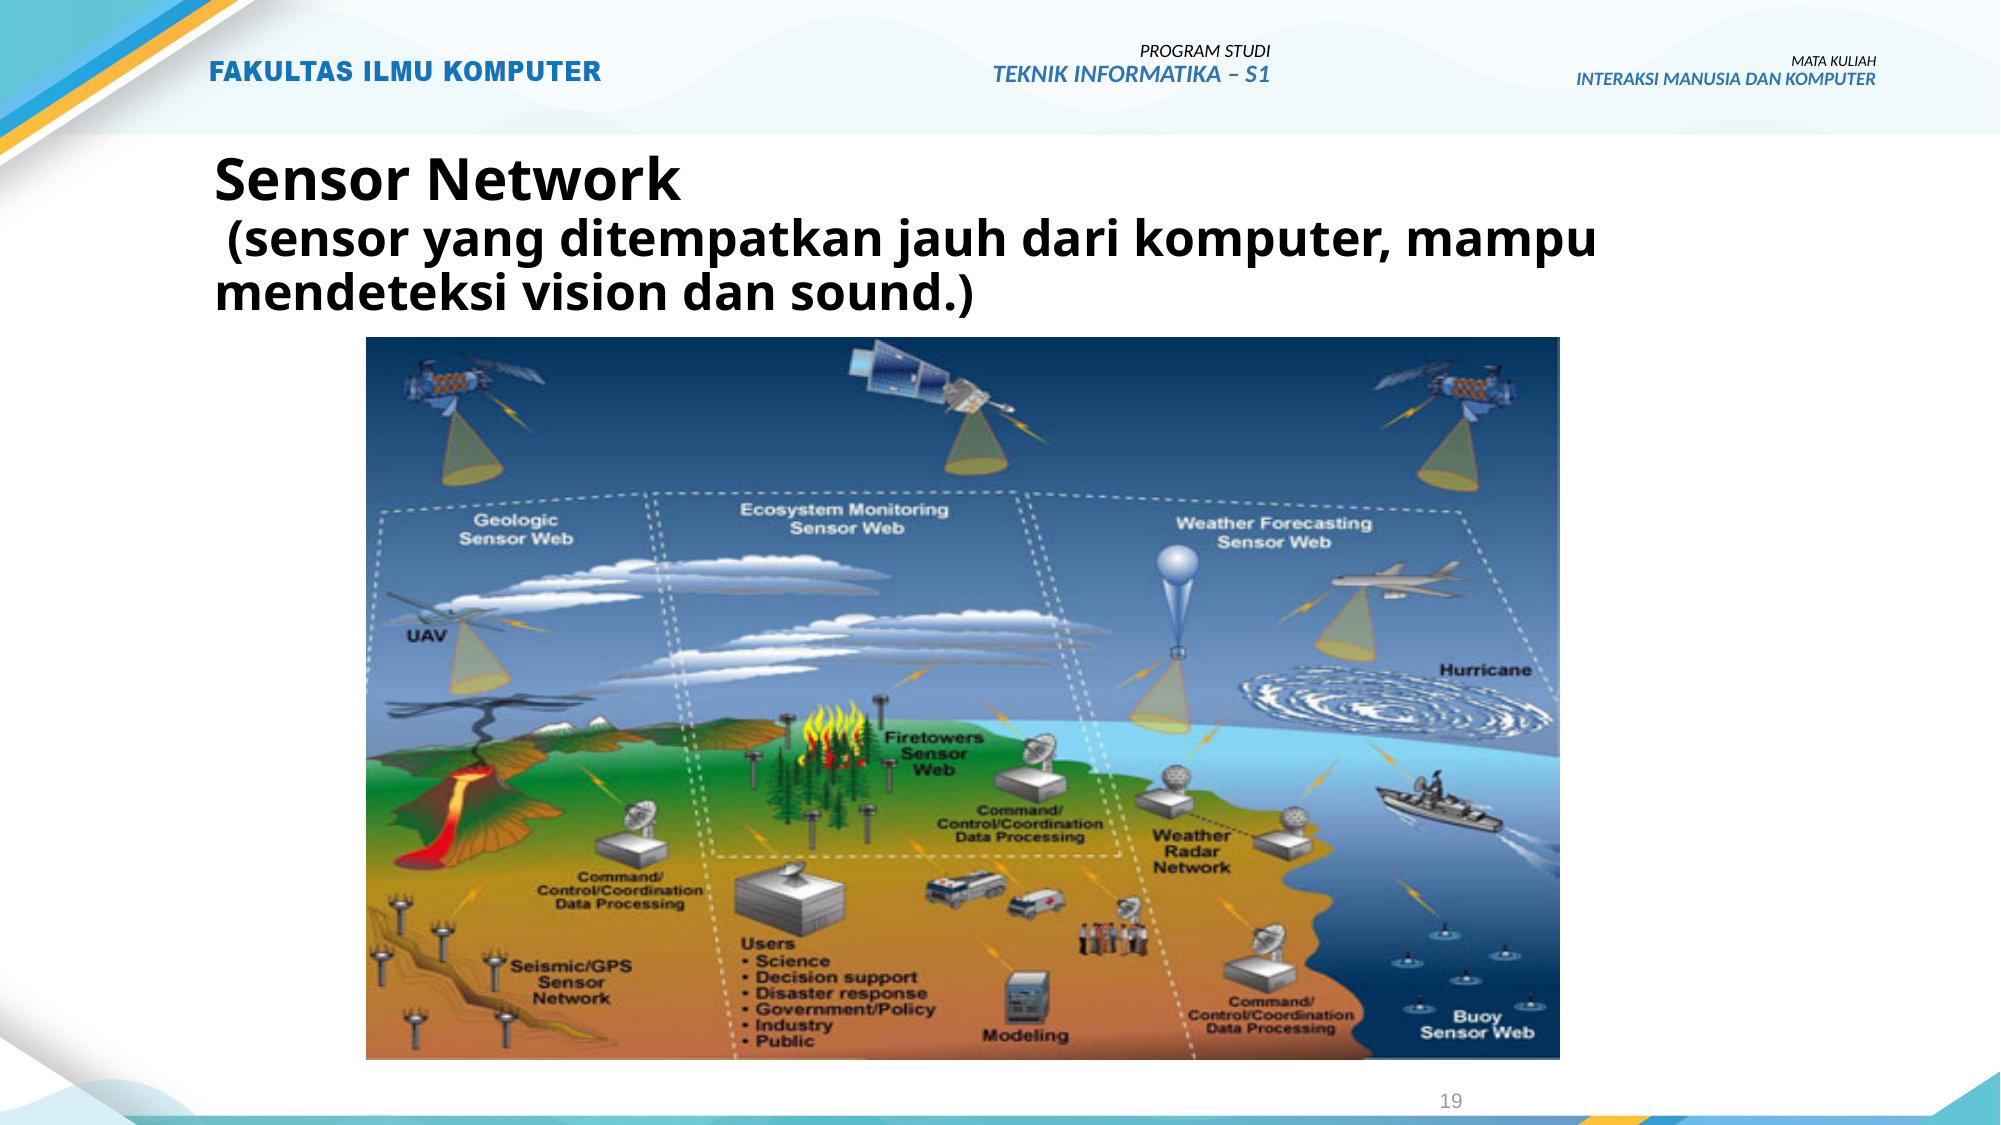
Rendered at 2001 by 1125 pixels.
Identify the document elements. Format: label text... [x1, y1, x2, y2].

text_box PROGRAM STUDI TEKNIK INFORMATIKA – S1 [909, 33, 1286, 118]
picture [0, 0, 2000, 1125]
slide_number 19 [1337, 1060, 1463, 1114]
text_box MATA KULIAH INTERAKSI MANUSIA DAN KOMPUTER [1560, 45, 1892, 118]
title Sensor Network (sensor yang ditempatkan jauh dari komputer, mampu mendeteksi vision dan sound.) [199, 117, 1727, 355]
